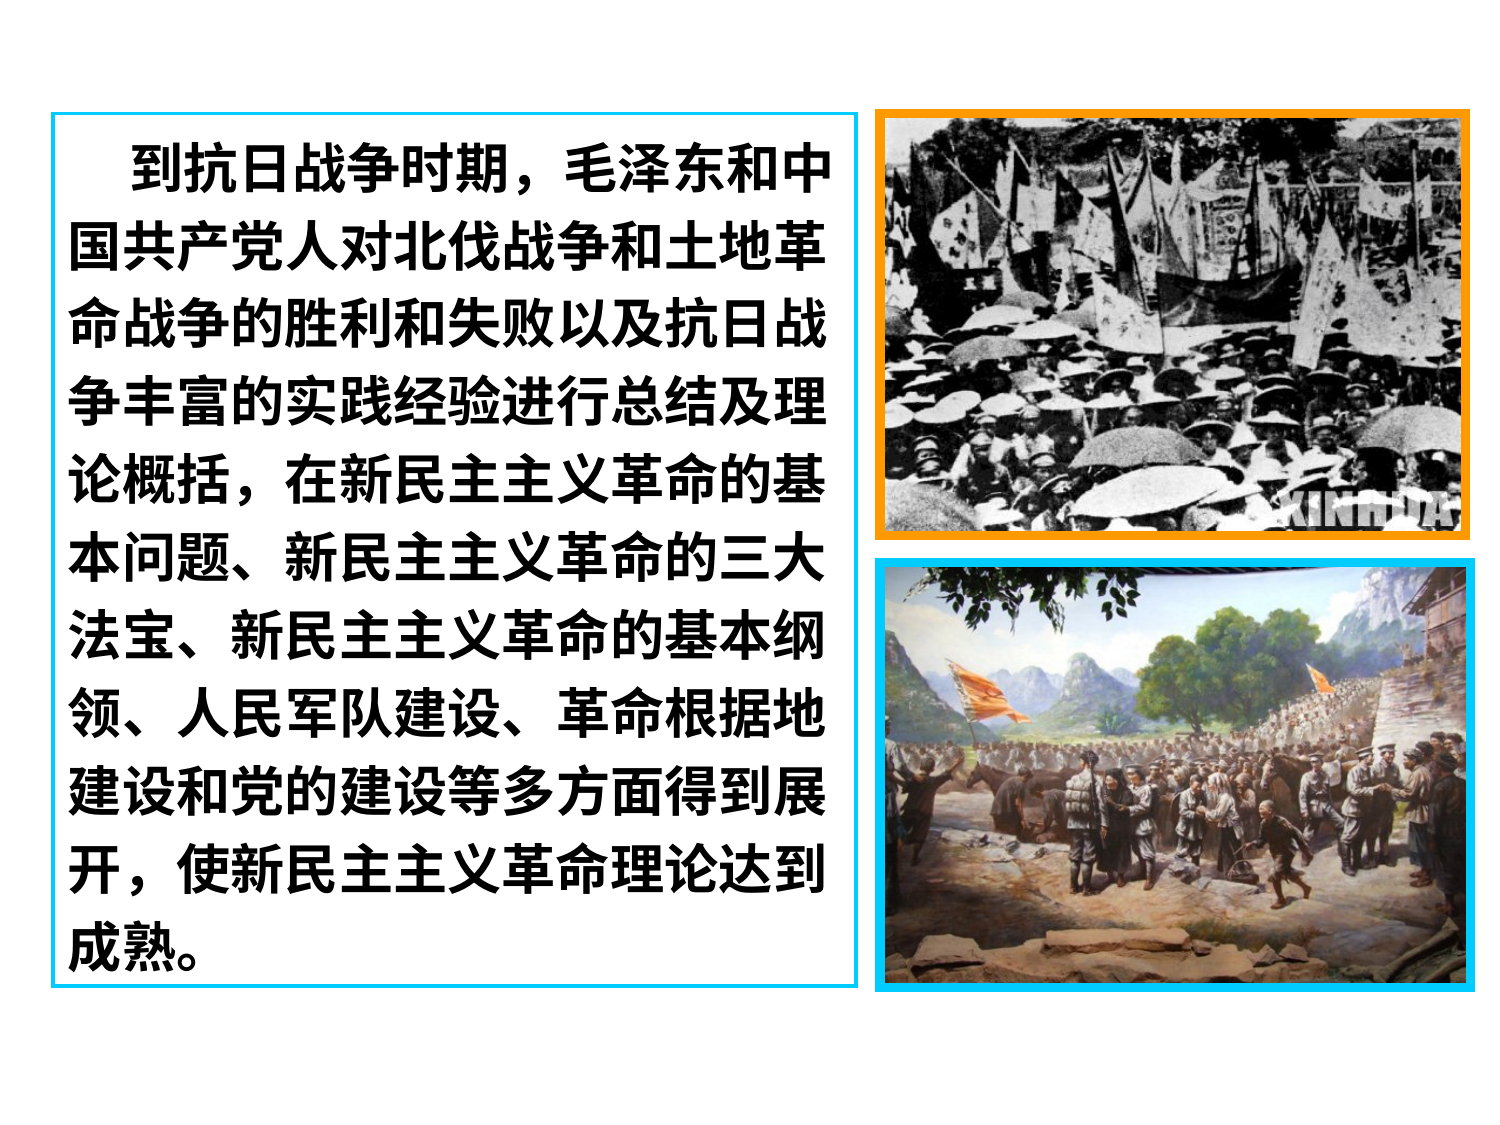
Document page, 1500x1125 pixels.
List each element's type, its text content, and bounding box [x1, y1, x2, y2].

text_box 到抗日战争时期，毛泽东和中国共产党人对北伐战争和土地革命战争的胜利和失败以及抗日战争丰富的实践经验进行总结及理论概括，在新民主主义革命的基本问题、新民主主义革命的三大法宝、新民主主义革命的基本纲领、人民军队建设、革命根据地建设和党的建设等多方面得到展开，使新民主主义革命理论达到成熟。 [53, 113, 857, 986]
text_box [879, 562, 1471, 988]
text_box [879, 113, 1466, 536]
